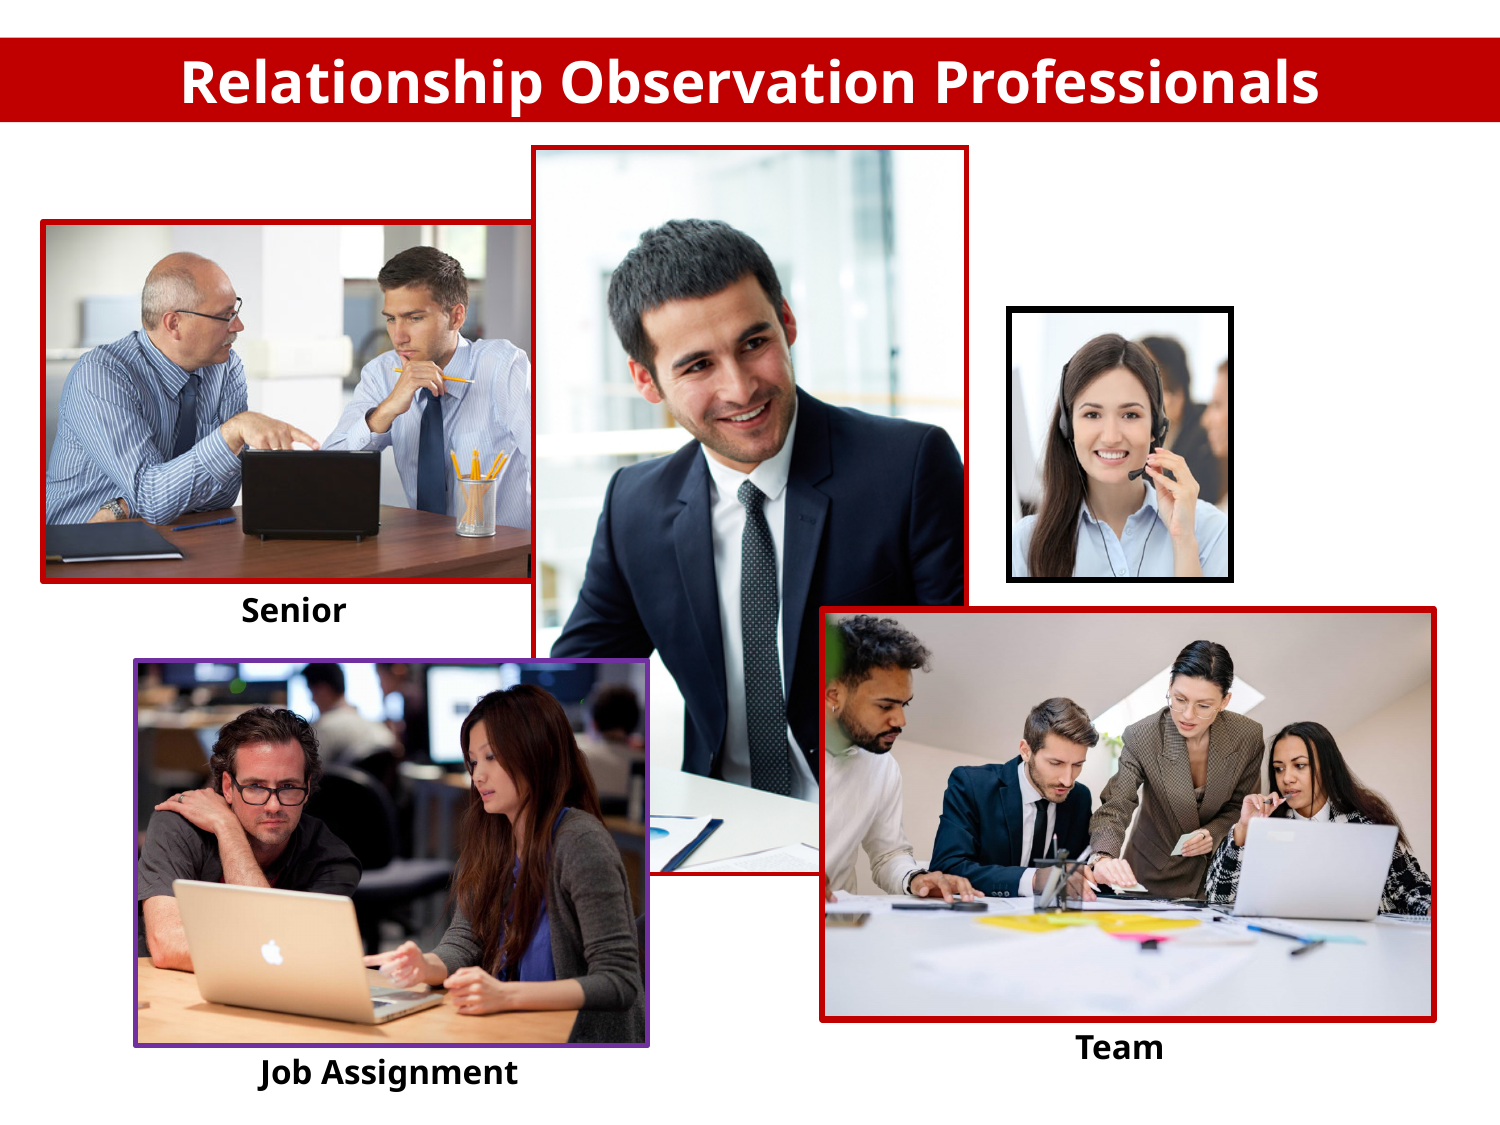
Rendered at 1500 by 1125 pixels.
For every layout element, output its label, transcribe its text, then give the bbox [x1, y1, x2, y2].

picture [46, 149, 1432, 1044]
text_box Senior [226, 588, 362, 637]
text_box Team [1060, 1025, 1180, 1074]
text_box Job Assignment [245, 1052, 534, 1099]
picture [1012, 312, 1229, 578]
text_box Relationship Observation Professionals [0, 37, 1500, 123]
